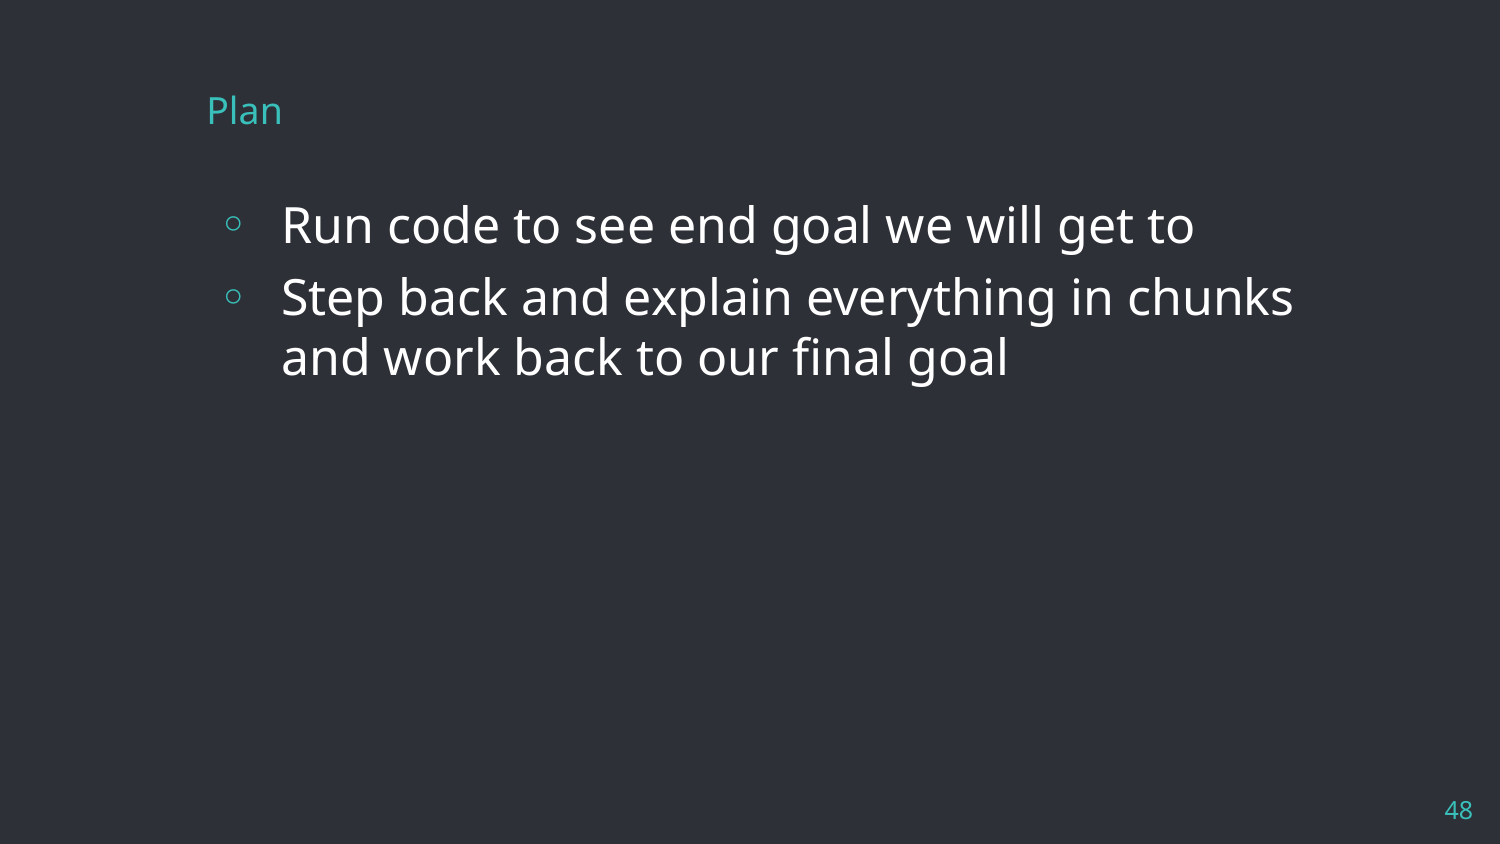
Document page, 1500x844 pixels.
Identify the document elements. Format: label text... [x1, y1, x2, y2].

slide_number 48 [1398, 779, 1489, 832]
list Run code to see end goal we will get to Step back and explain everything in chunks and work back to our final goal [191, 178, 1317, 790]
title Plan [191, 90, 1317, 147]
